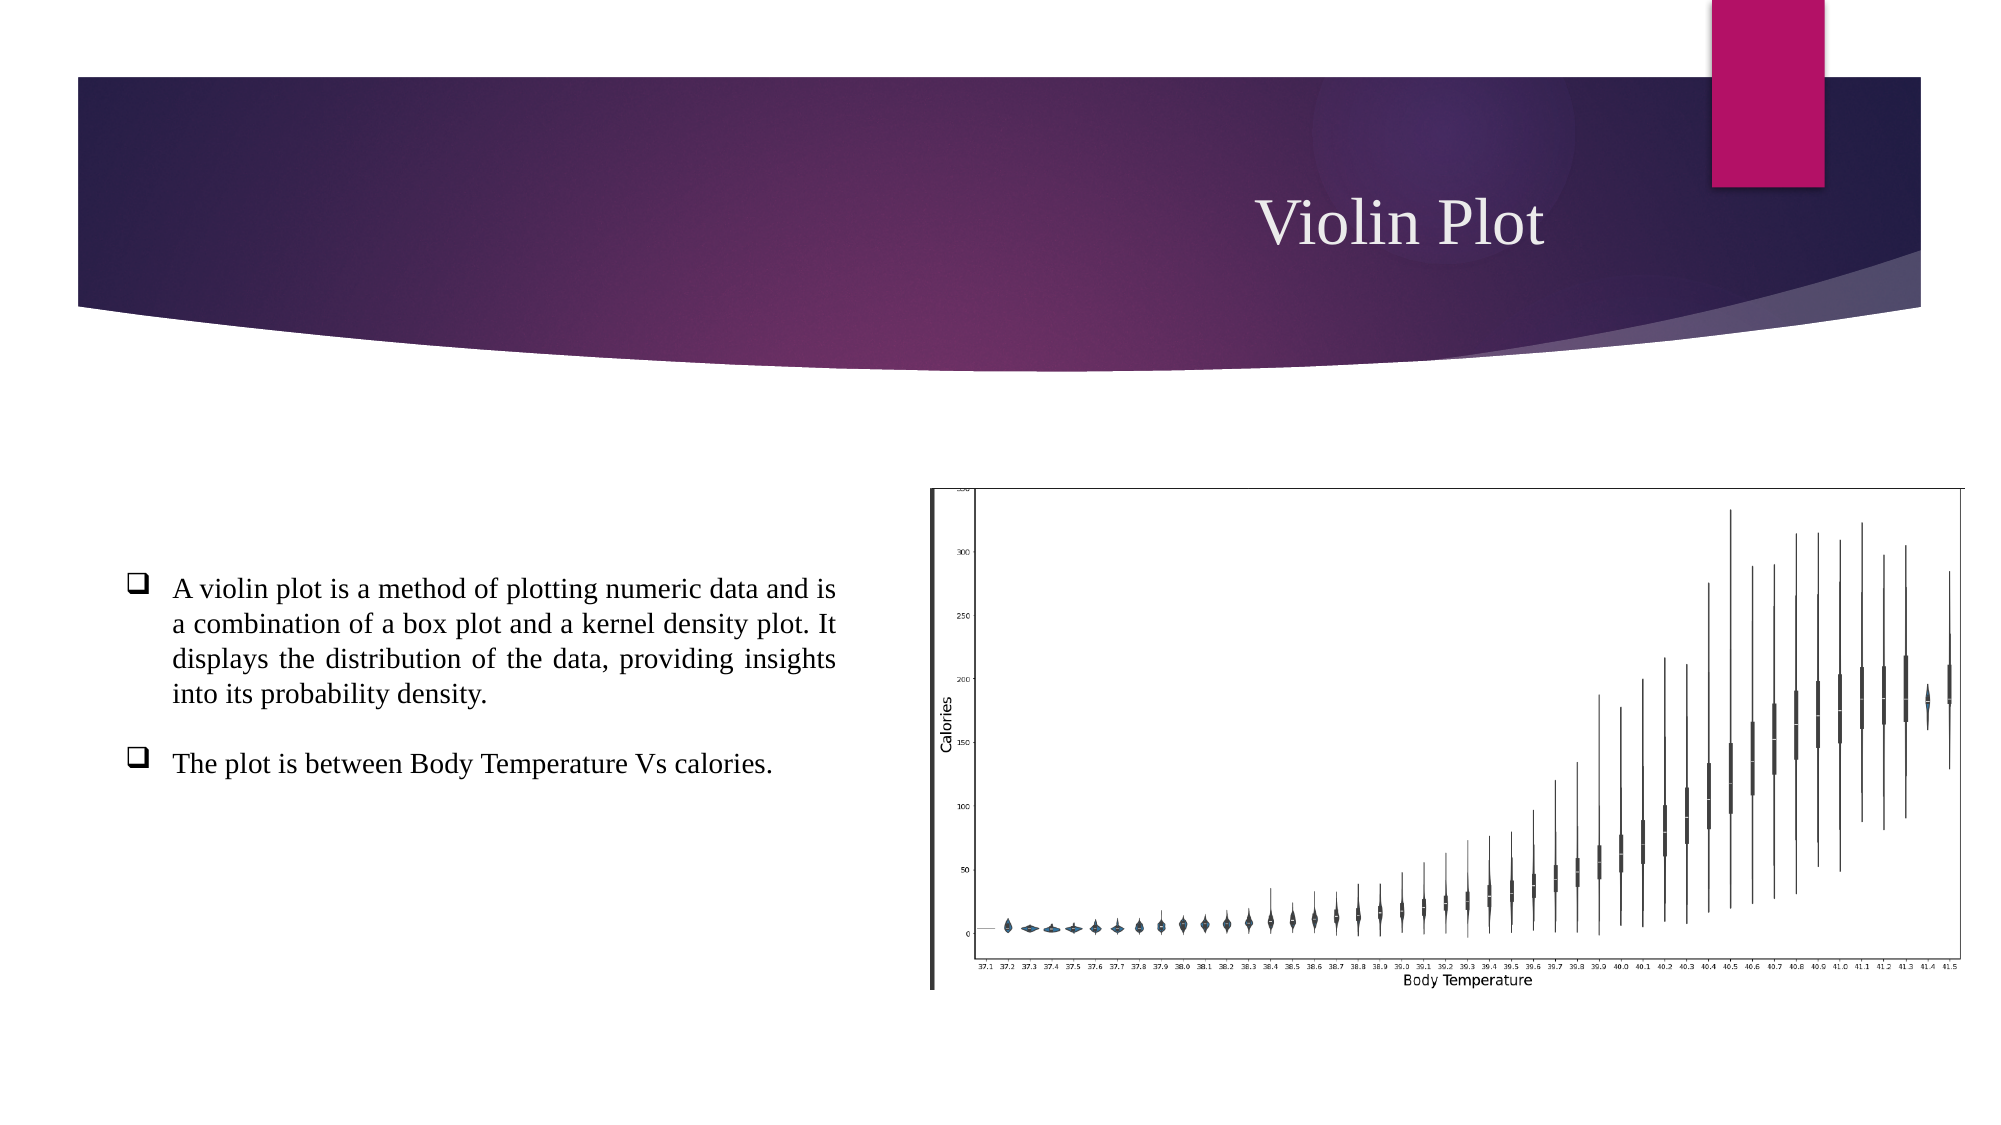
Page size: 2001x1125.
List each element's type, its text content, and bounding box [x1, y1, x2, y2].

title Violin Plot [189, 159, 1627, 276]
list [930, 488, 1966, 990]
text_box A violin plot is a method of plotting numeric data and is a combination of a box plot and a kernel density plot. It displays the distribution of the data, providing insights into its probability density. The plot is between Body Temperature Vs calories. [110, 562, 852, 822]
